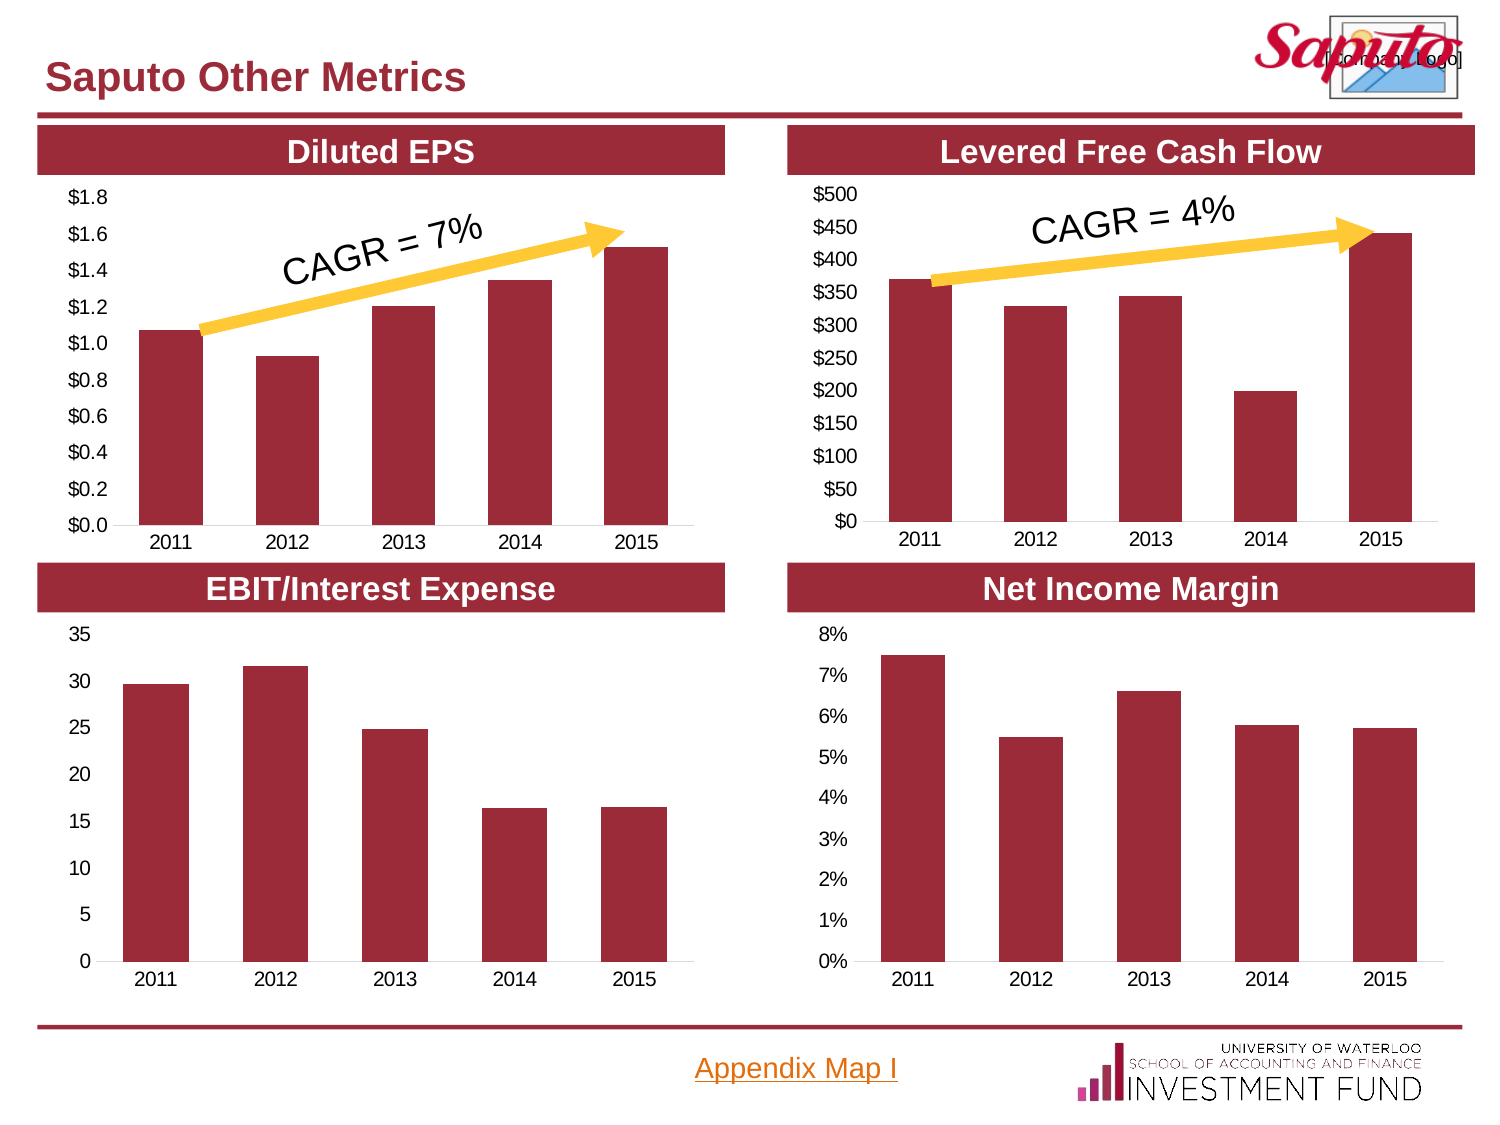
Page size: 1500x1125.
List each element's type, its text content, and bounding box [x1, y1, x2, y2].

picture [1251, 12, 1467, 103]
text_box CAGR = 4% [1256, 165, 1324, 173]
title Saputo Other Metrics [37, 37, 1463, 113]
chart [805, 614, 1458, 999]
text_box EBIT/Interest Expense [37, 562, 725, 613]
text_box Net Income Margin [787, 562, 1475, 613]
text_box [199, 231, 626, 331]
text_box Levered Free Cash Flow [787, 125, 1475, 175]
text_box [930, 231, 1376, 282]
chart [54, 178, 708, 563]
text_box Diluted EPS [37, 125, 725, 175]
chart [55, 614, 708, 999]
picture [1074, 1039, 1425, 1103]
chart [799, 174, 1452, 559]
text_box Appendix Map I [679, 1042, 1118, 1093]
